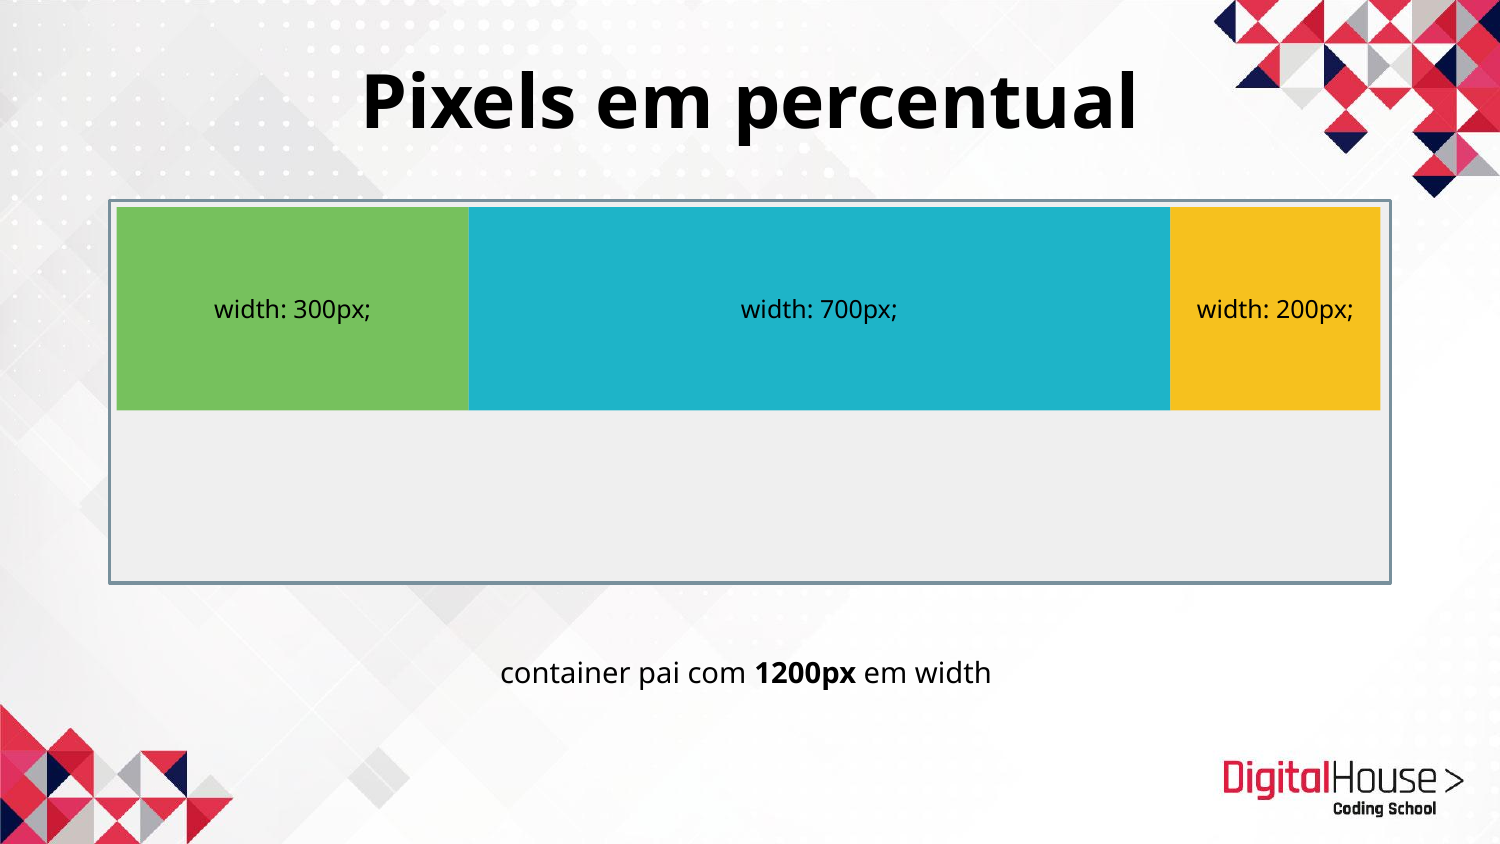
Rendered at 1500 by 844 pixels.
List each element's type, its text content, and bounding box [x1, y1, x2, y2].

text_box Pixels em percentual [286, 52, 1214, 145]
picture [0, 0, 1500, 844]
text_box [109, 200, 1391, 583]
text_box width: 300px; [116, 207, 468, 411]
text_box width: 700px; [468, 207, 1170, 411]
text_box width: 200px; [1170, 207, 1381, 411]
text_box container pai com 1200px em width [308, 639, 1184, 708]
